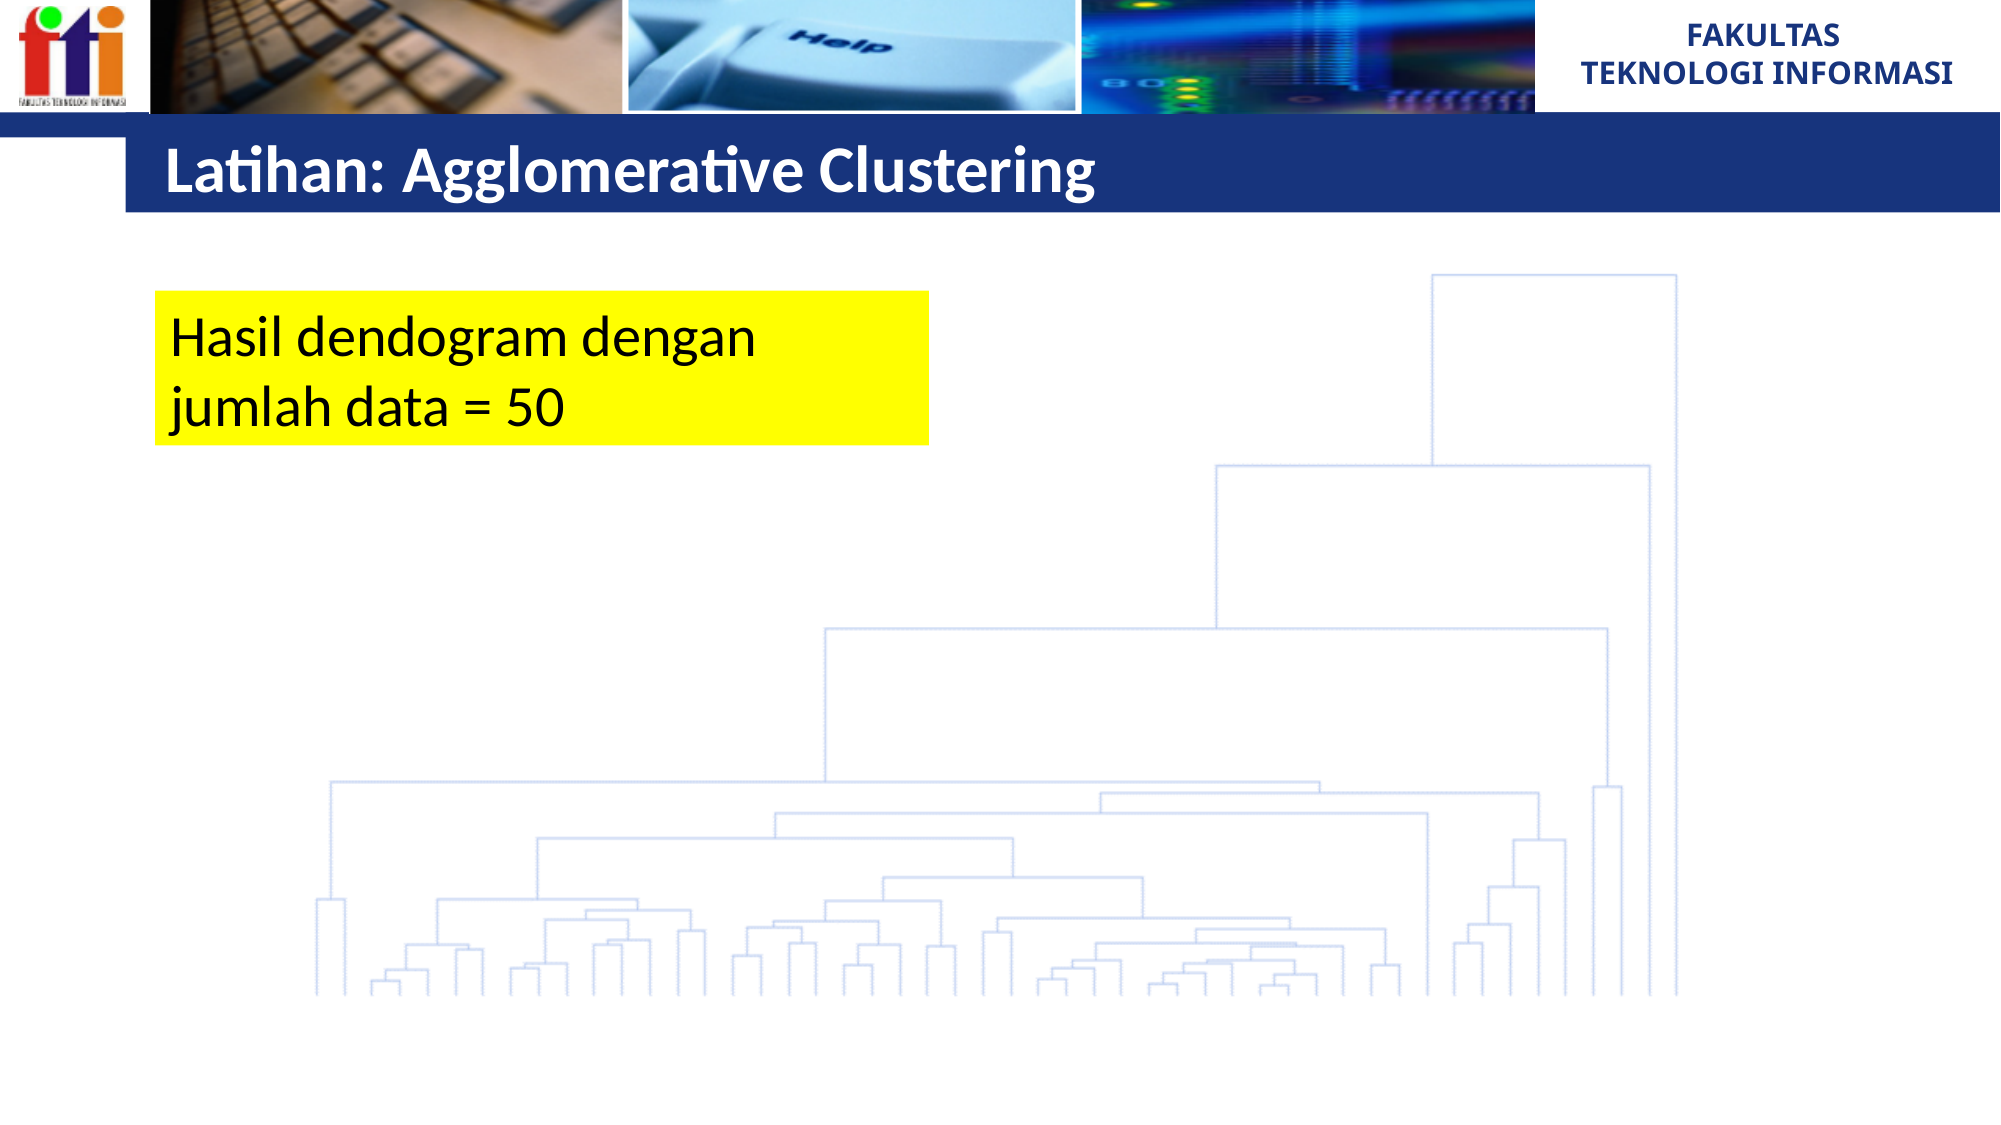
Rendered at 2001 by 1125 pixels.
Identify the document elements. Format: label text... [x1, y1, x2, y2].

text_box Hasil dendogram dengan jumlah data = 50 [155, 290, 291, 446]
picture [149, 0, 1535, 114]
title Latihan: Agglomerative Clustering [149, 119, 1934, 213]
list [296, 253, 1704, 1009]
picture [19, 6, 126, 106]
